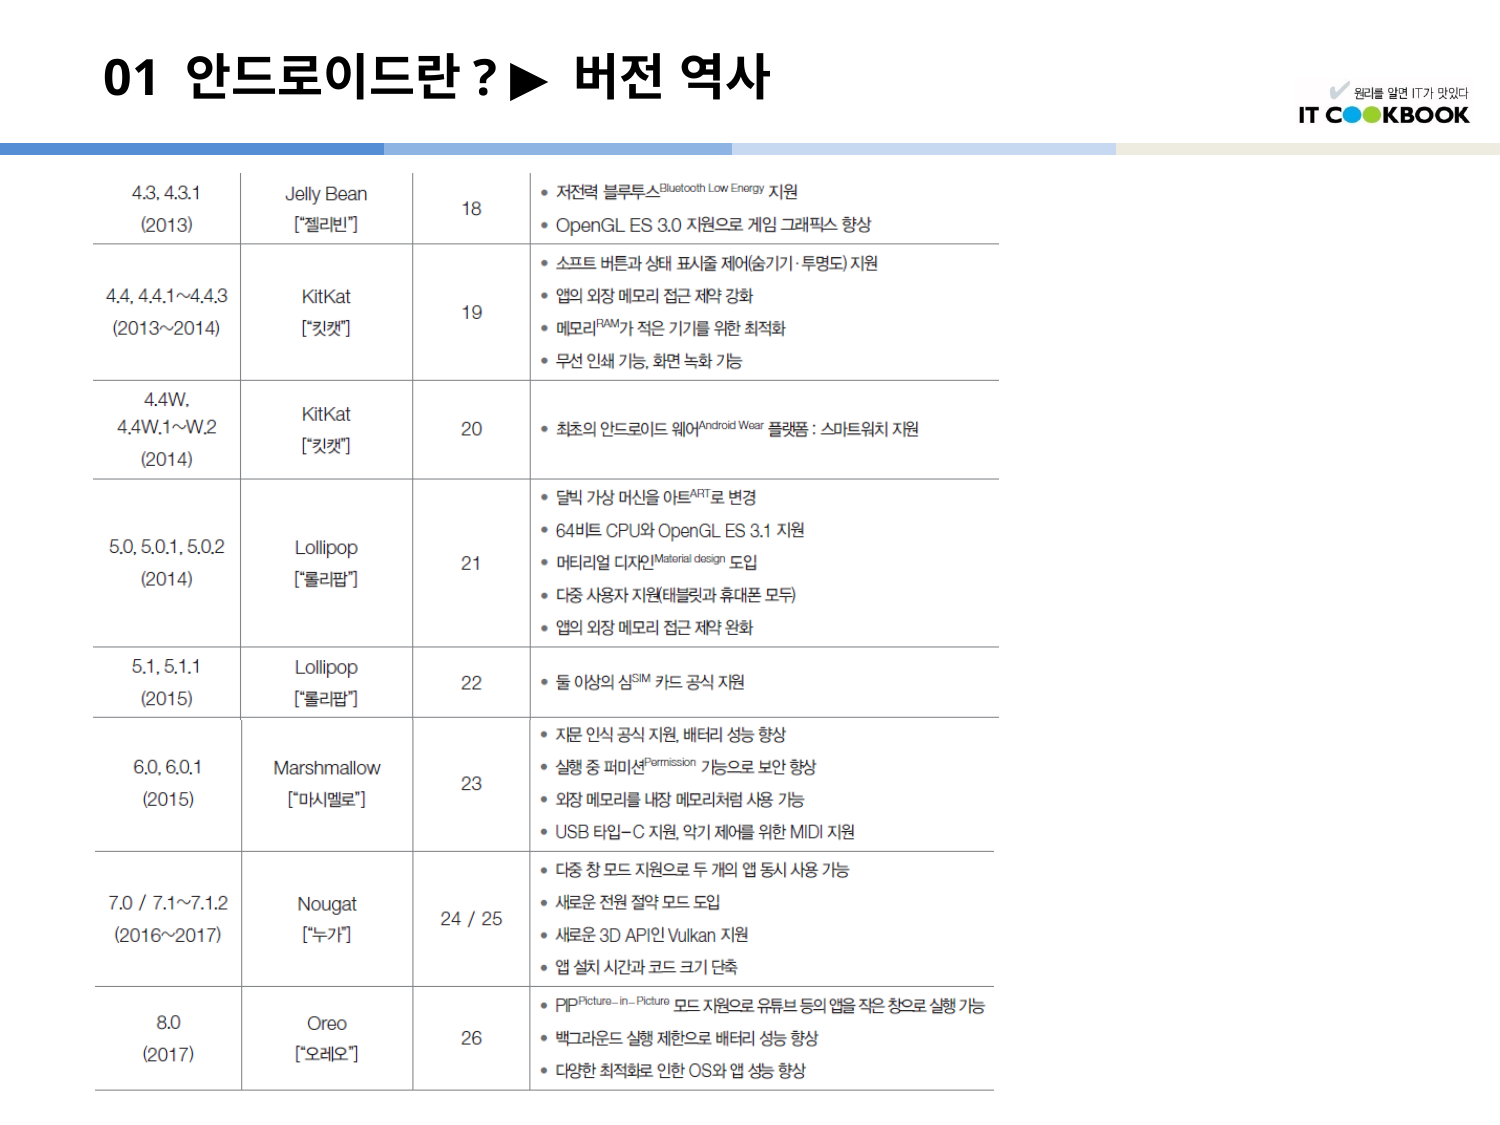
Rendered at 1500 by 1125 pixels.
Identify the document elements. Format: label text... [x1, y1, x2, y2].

picture [1295, 78, 1473, 125]
picture [92, 172, 999, 1098]
title 01 안드로이드란? ▶ 버전 역사 [88, 30, 1330, 121]
